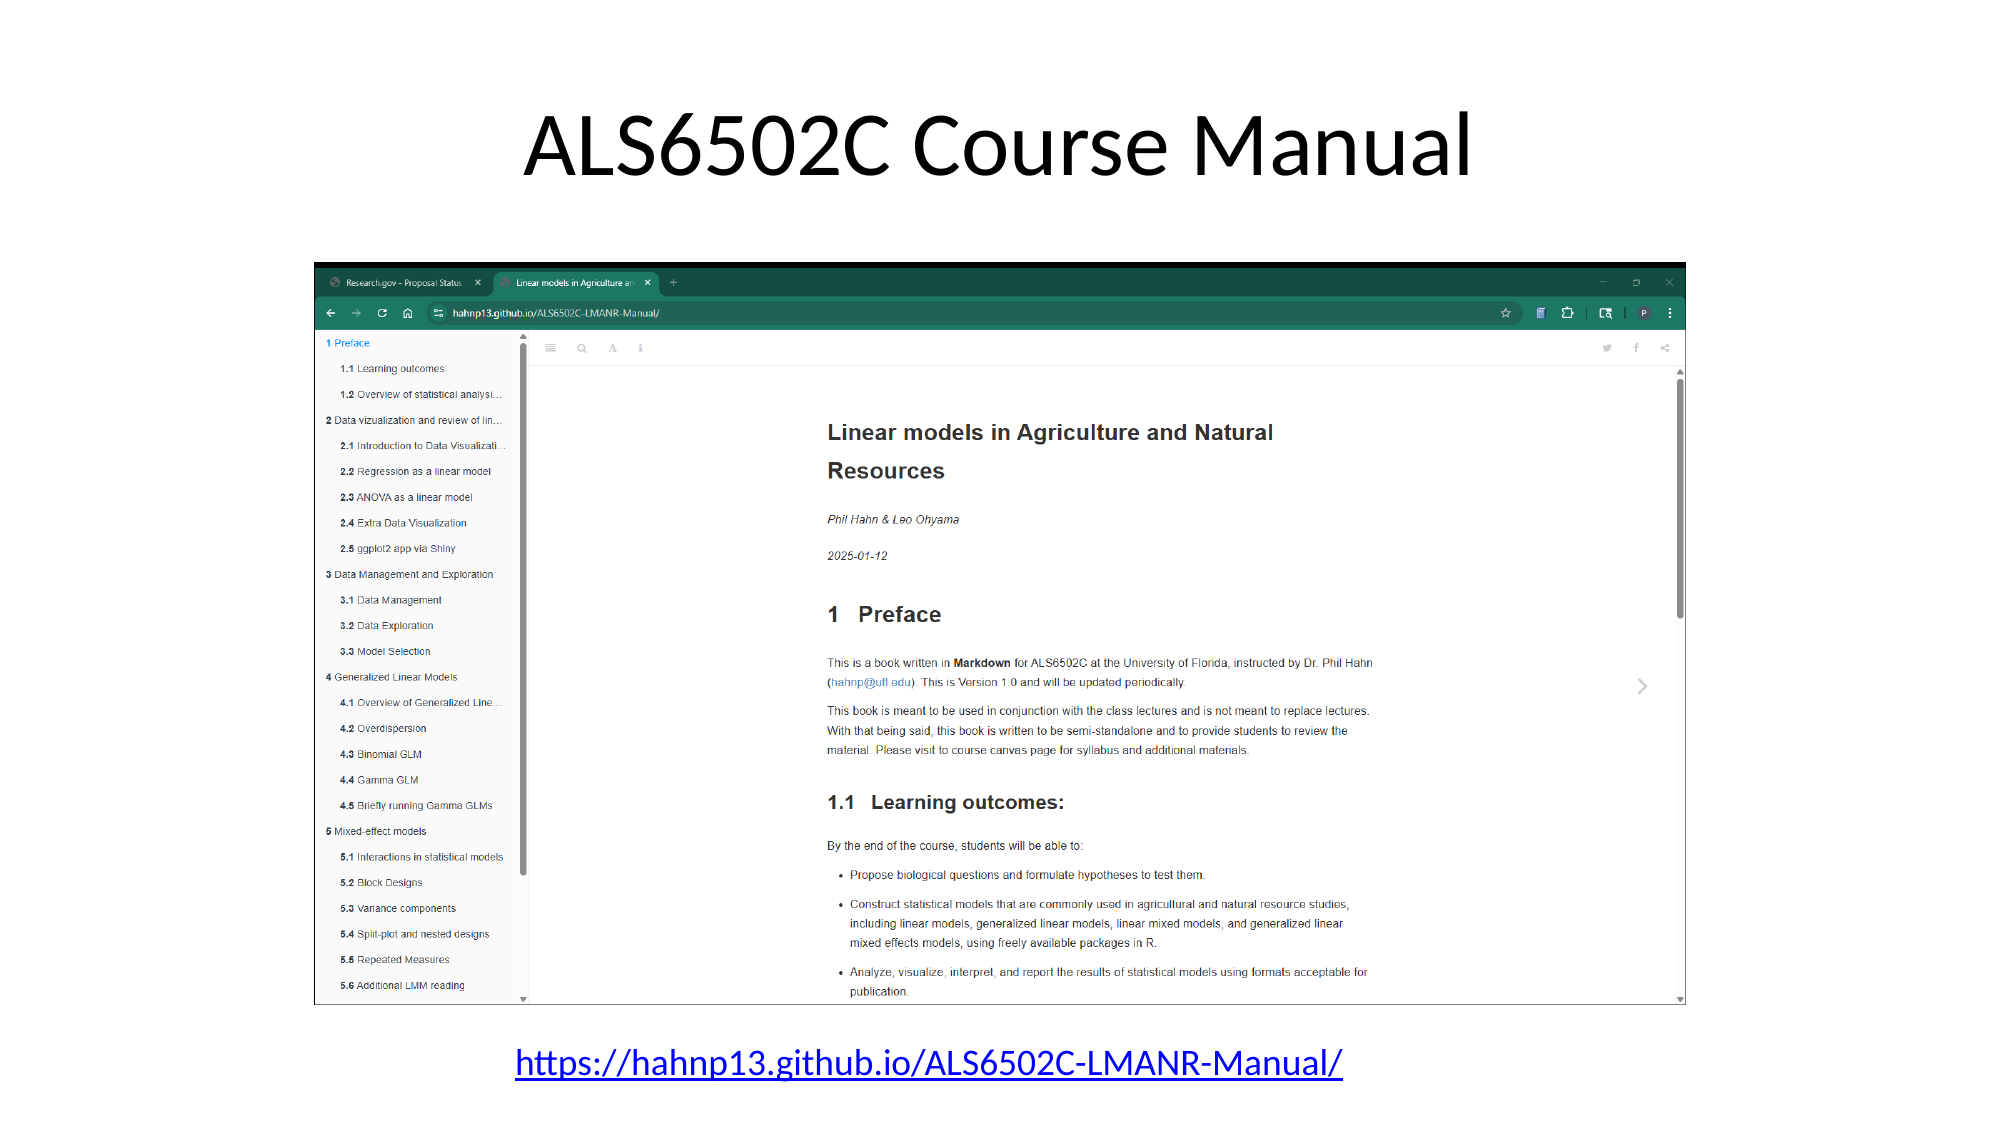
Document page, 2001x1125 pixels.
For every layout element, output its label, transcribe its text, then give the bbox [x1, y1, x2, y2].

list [314, 262, 1686, 1006]
title ALS6502C Course Manual [99, 45, 1900, 233]
text_box https://hahnp13.github.io/ALS6502C-LMANR-Manual/ [500, 1030, 1500, 1091]
